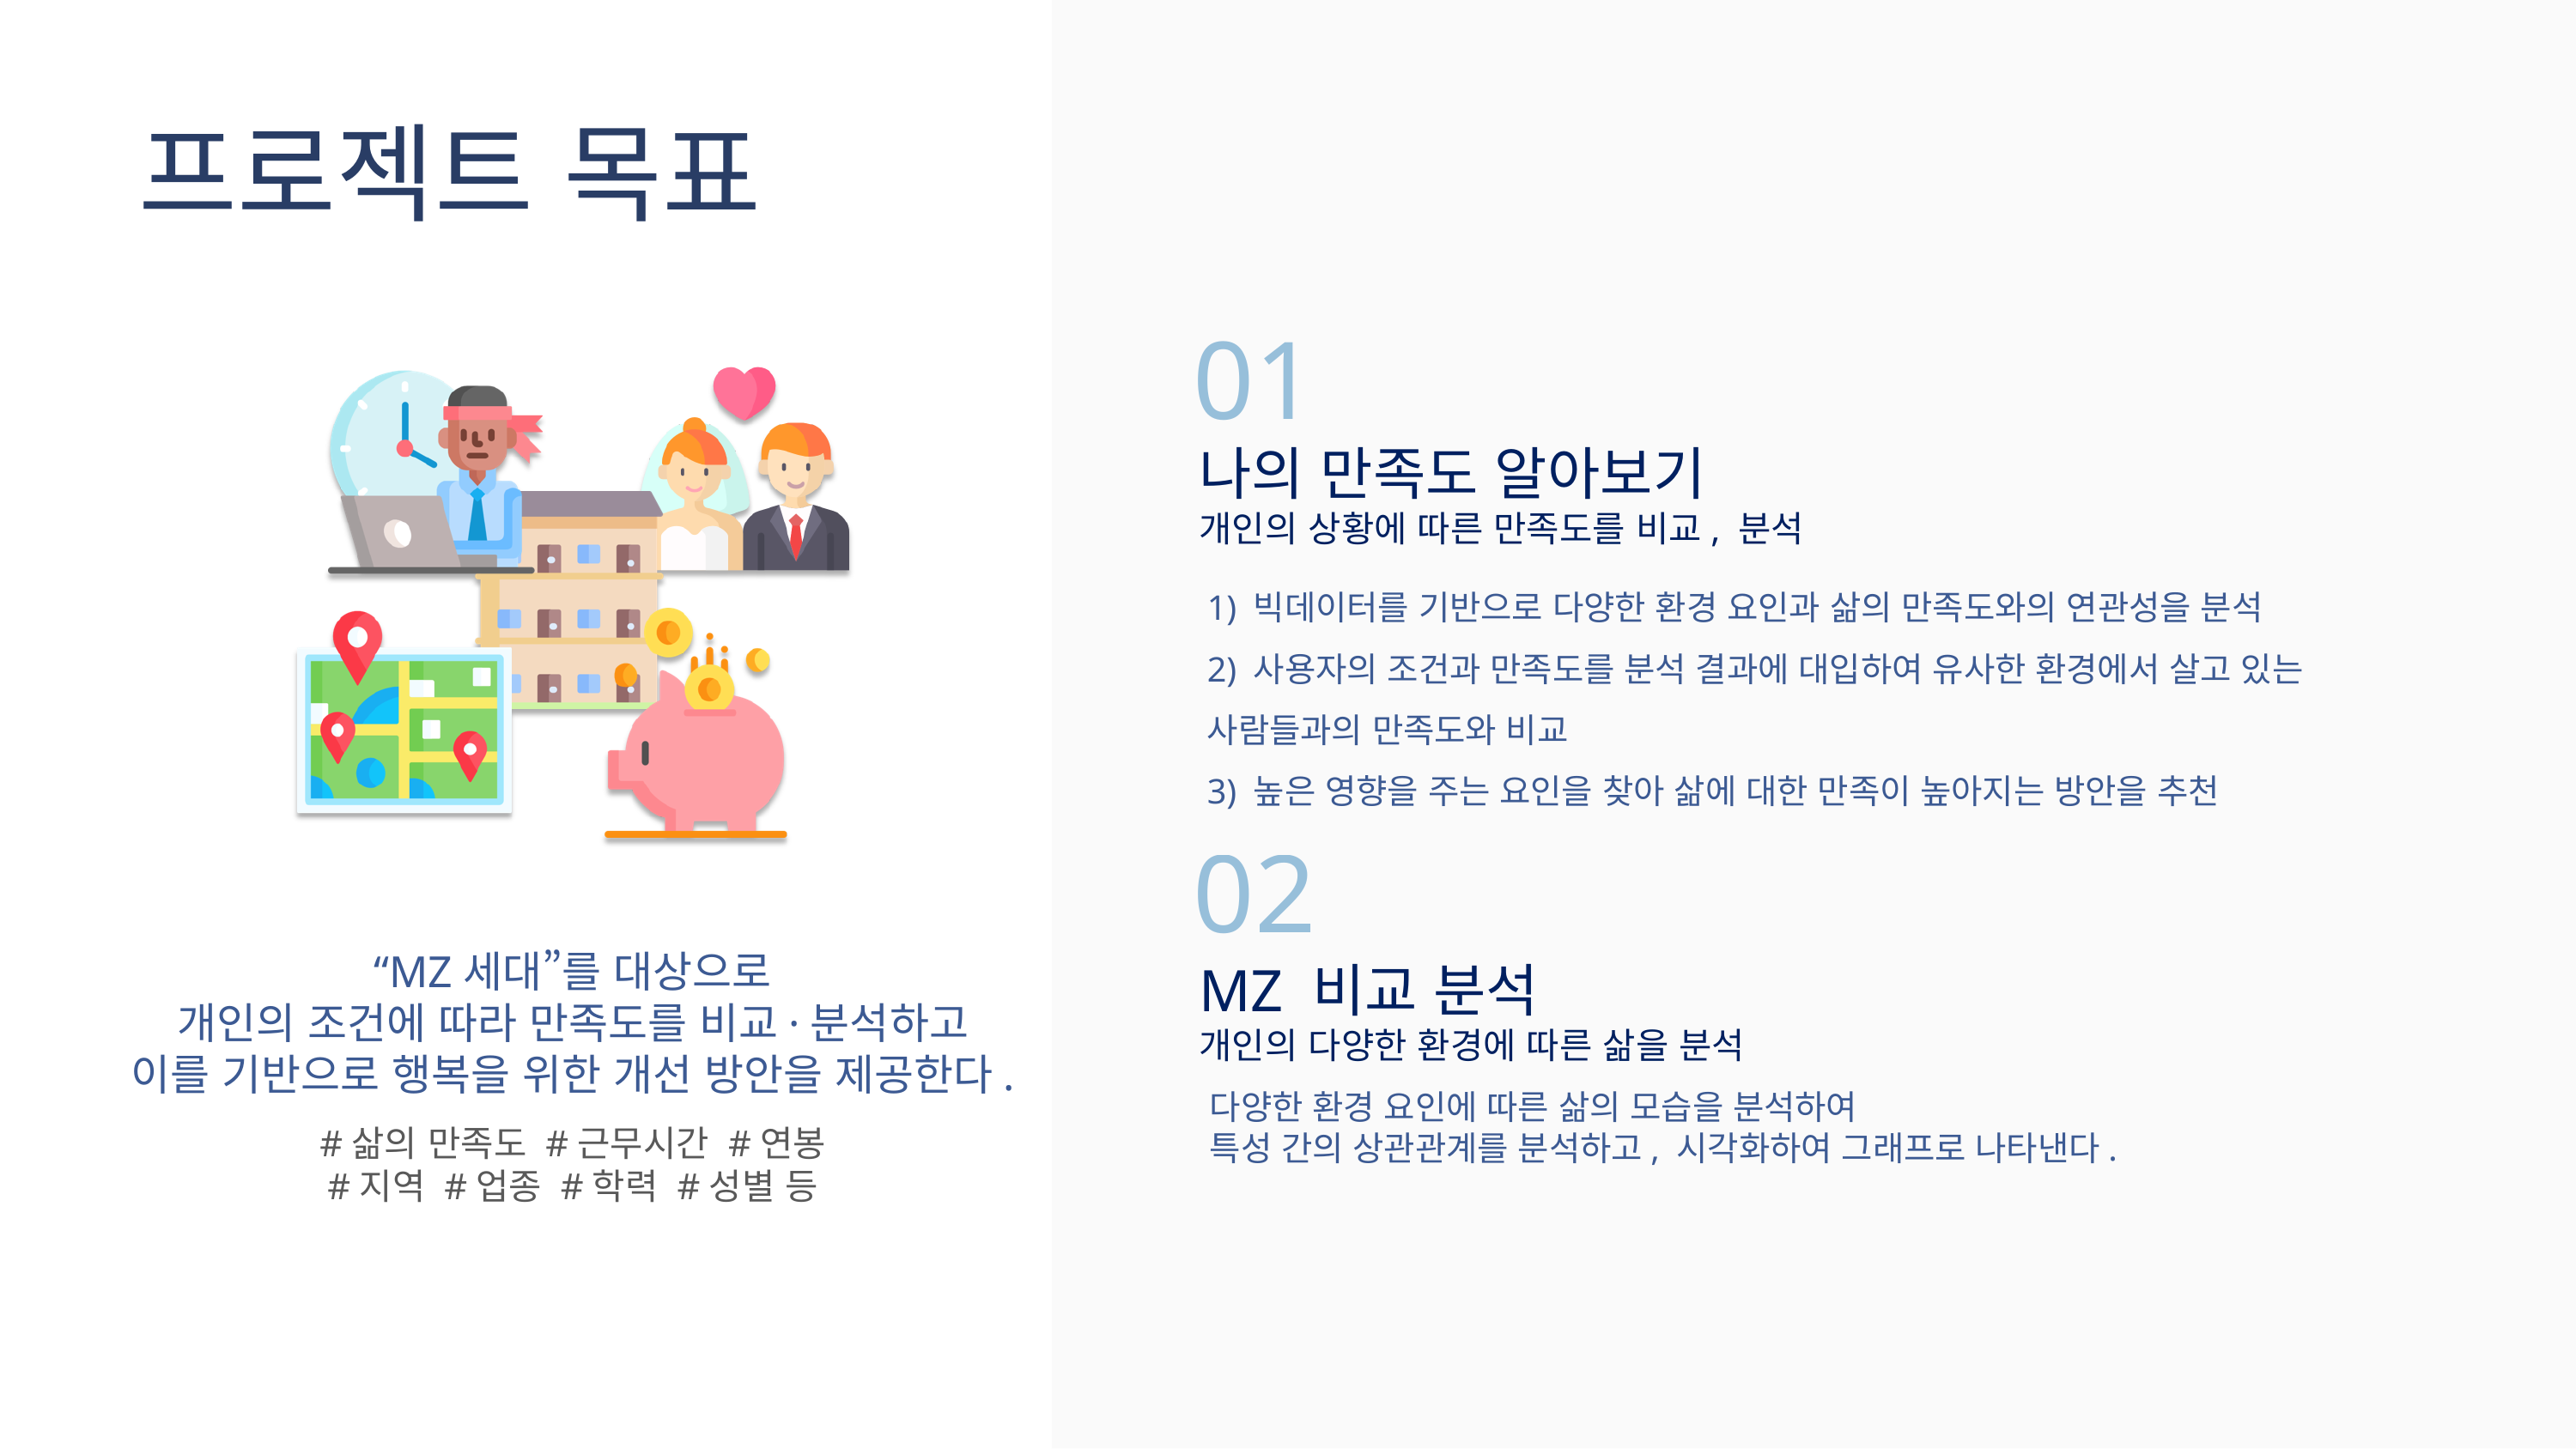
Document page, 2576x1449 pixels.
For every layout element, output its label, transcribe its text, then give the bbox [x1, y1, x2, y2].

text_box [288, 358, 858, 851]
text_box #삶의 만족도 #근무시간 #연봉 #지역 #업종 #학력 #성별 등 [234, 1114, 911, 1214]
text_box MZ 비교 분석 개인의 다양한 환경에 따른 삶을 분석 [1186, 948, 2351, 1072]
text_box 다양한 환경 요인에 따른 삶의 모습을 분석하여 특성 간의 상관관계를 분석하고, 시각화하여 그래프로 나타낸다. [1197, 1079, 2361, 1174]
text_box [1050, 0, 2576, 1449]
text_box 1) 빅데이터를 기반으로 다양한 환경 요인과 삶의 만족도와의 연관성을 분석 2) 사용자의 조건과 만족도를 분석 결과에 대입하여 유사한 환경에서 살고 있는 사람들과의 만족도와 비교 3) 높은 영향을 주는 요인을 찾아 삶에 대한 만족이 높아지는 방안을 추천 [1194, 560, 2359, 817]
text_box 01 [1180, 306, 1366, 447]
text_box 나의 만족도 알아보기 개인의 상황에 따른 만족도를 비교, 분석 [1186, 431, 2351, 556]
text_box 02 [1180, 819, 1366, 961]
text_box 프로젝트 목표 [126, 100, 872, 242]
text_box “MZ세대”를 대상으로 개인의 조건에 따라 만족도를 비교·분석하고 이를 기반으로 행복을 위한 개선 방안을 제공한다. [106, 938, 1039, 1106]
